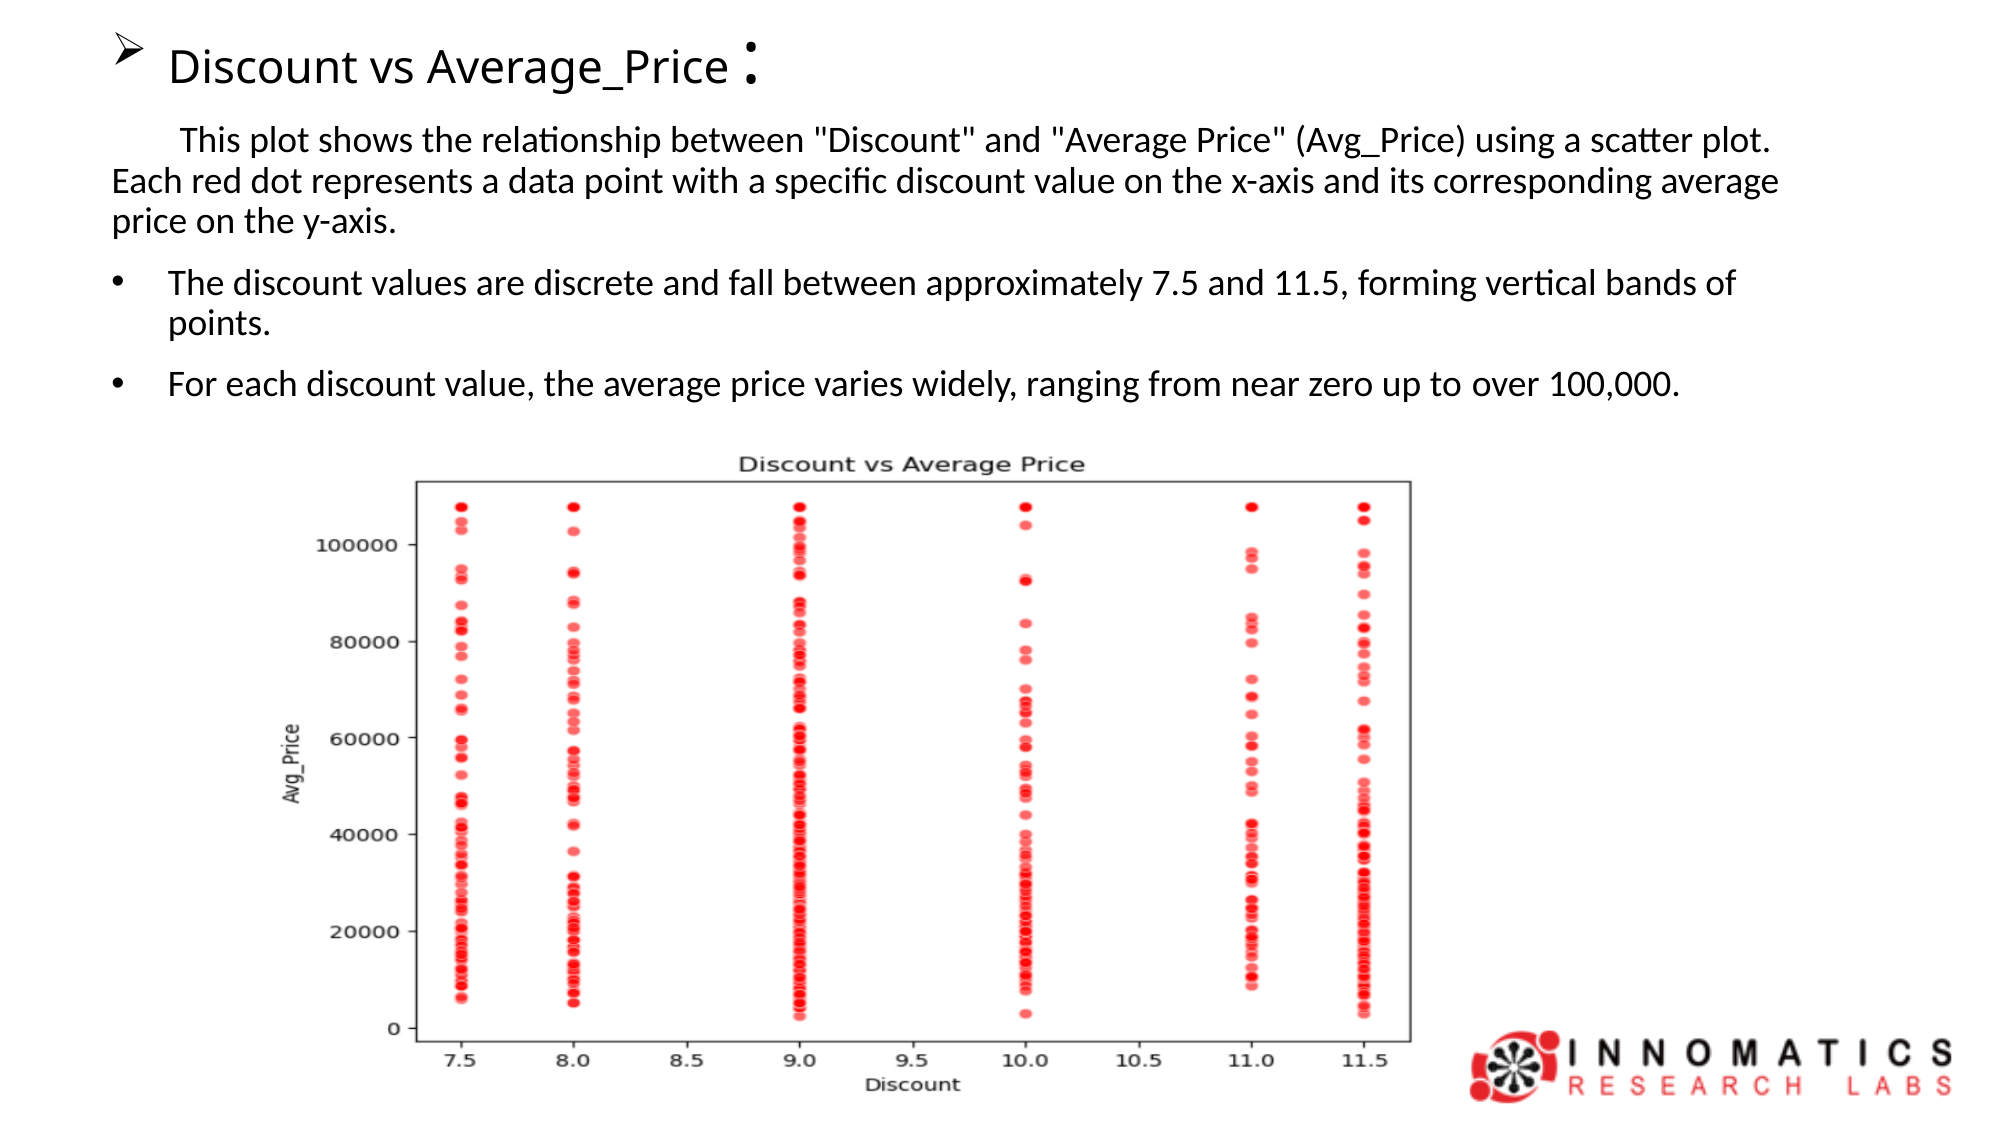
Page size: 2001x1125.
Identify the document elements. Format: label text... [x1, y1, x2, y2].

picture [271, 449, 1435, 1098]
list Discount vs Average_Price : This plot shows the relationship between "Discount" and "Average Price" (Avg_Price) using a scatter plot. Each red dot represents a data point with a specific discount value on the x-axis and its corresponding average price on the y-axis. The discount values are discrete and fall between approximately 7.5 and 11.5, forming vertical bands of points. For each discount value, the average price varies widely, ranging from near zero up to over 100,000. [77, 11, 1803, 465]
picture [1445, 1014, 1975, 1125]
